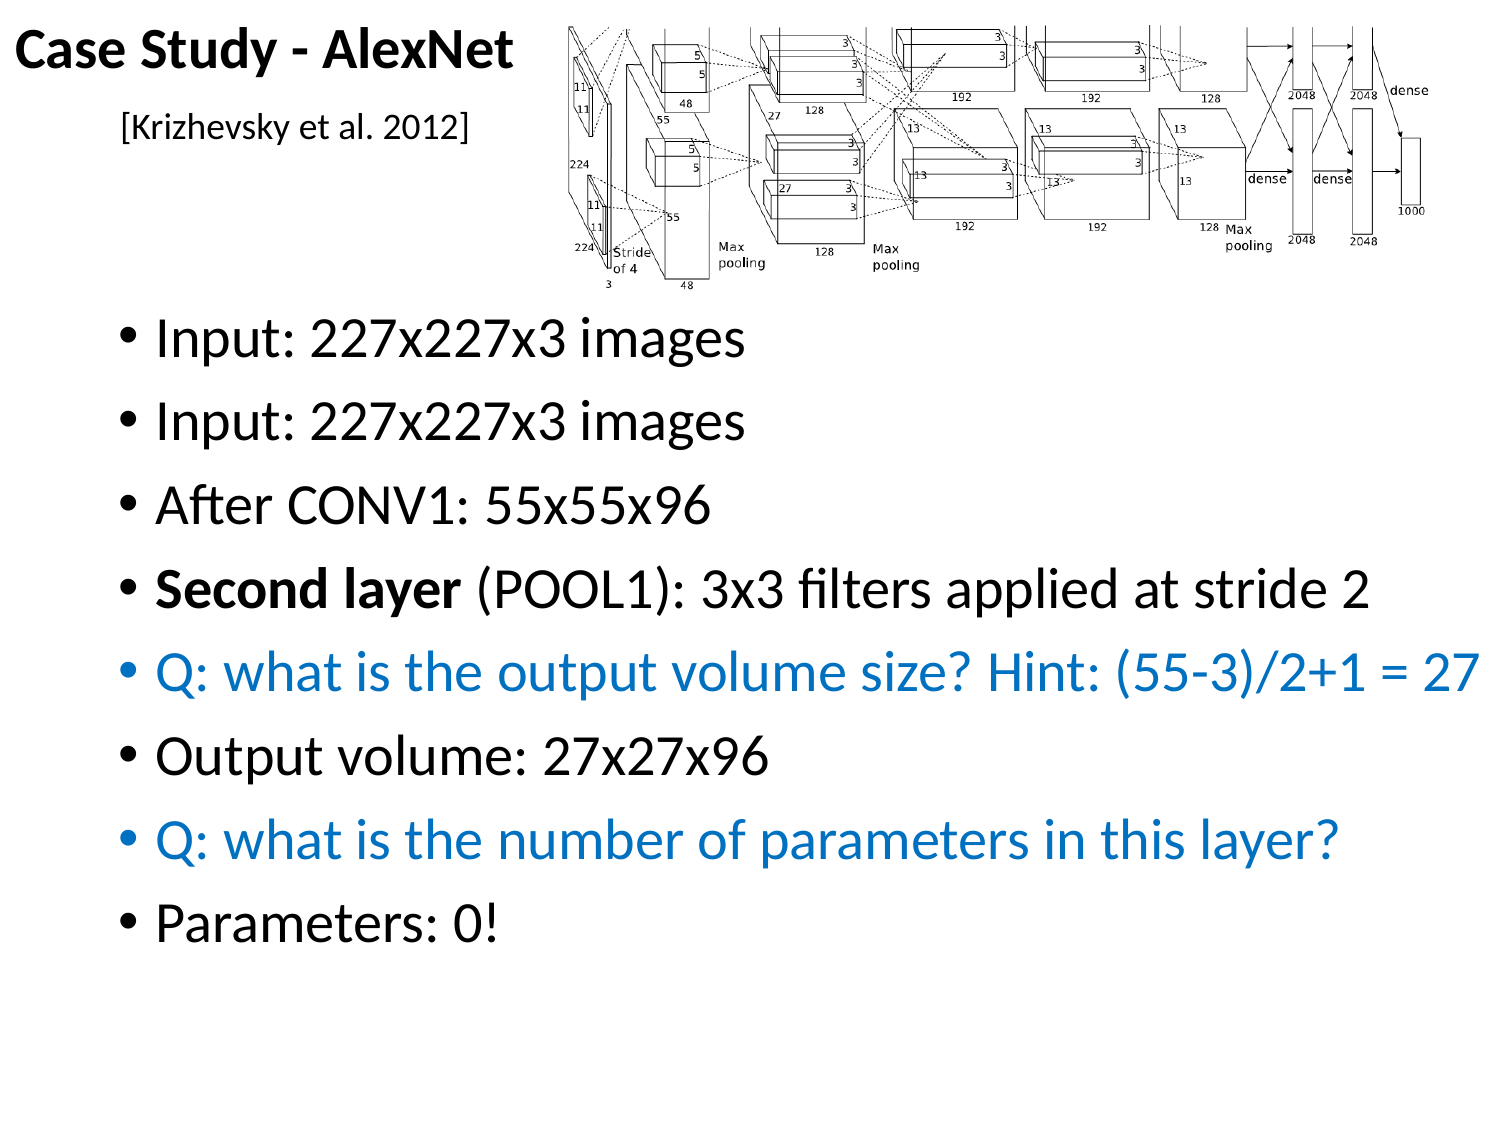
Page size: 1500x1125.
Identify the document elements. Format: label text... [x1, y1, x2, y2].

list Input: 227x227x3 images Input: 227x227x3 images After CONV1: 55x55x96 Second layer (POOL1): 3x3 filters applied at stride 2 Q: what is the output volume size? Hint: (55-3)/2+1 = 27 Output volume: 27x27x96 Q: what is the number of parameters in this layer? Parameters: 0! [103, 299, 1500, 1014]
title Case Study - AlexNet [0, 0, 1294, 159]
text_box [Krizhevsky et al. 2012] [105, 94, 486, 154]
picture [553, 10, 1444, 307]
